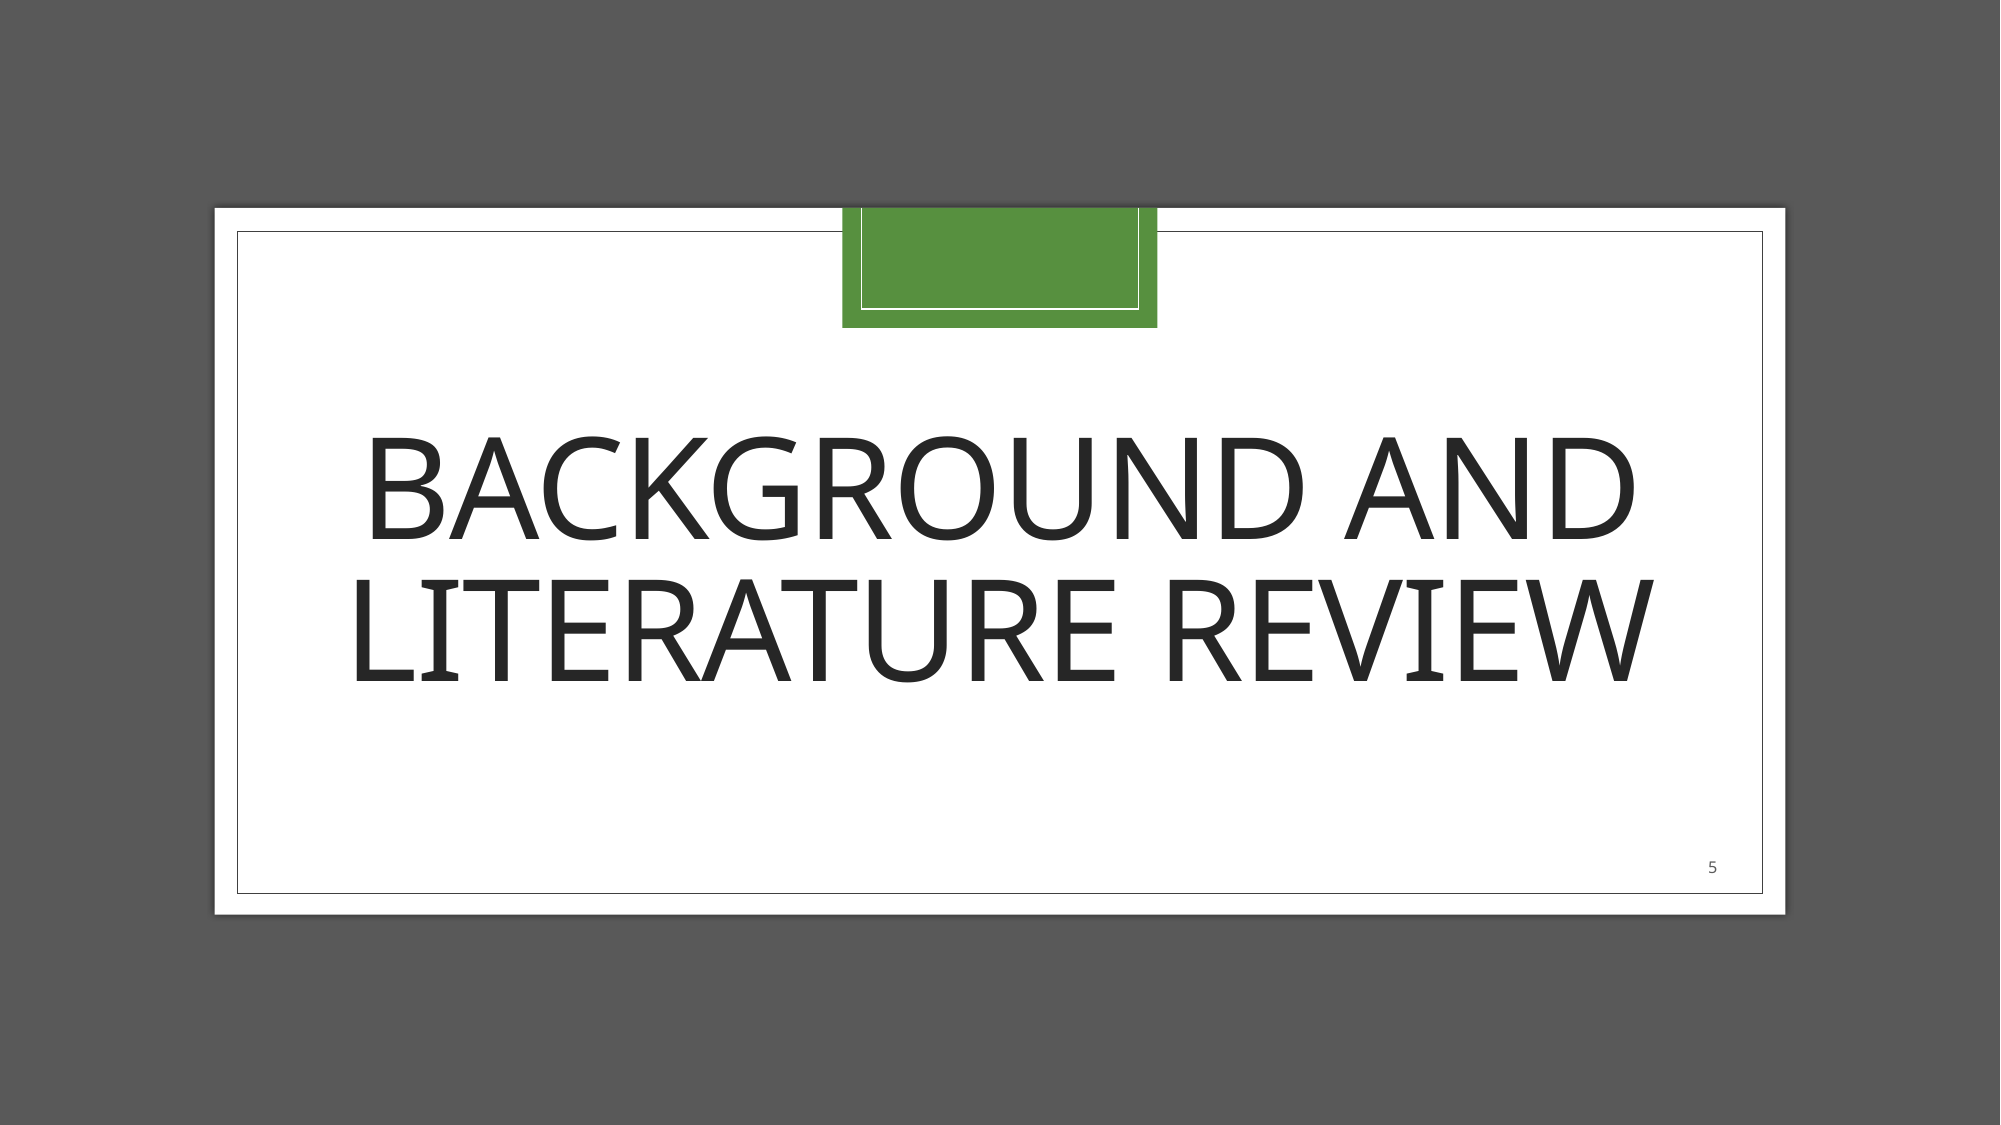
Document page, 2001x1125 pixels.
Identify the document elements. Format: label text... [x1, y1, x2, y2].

title Background and literature review [267, 368, 1733, 769]
slide_number 5 [1411, 849, 1733, 887]
